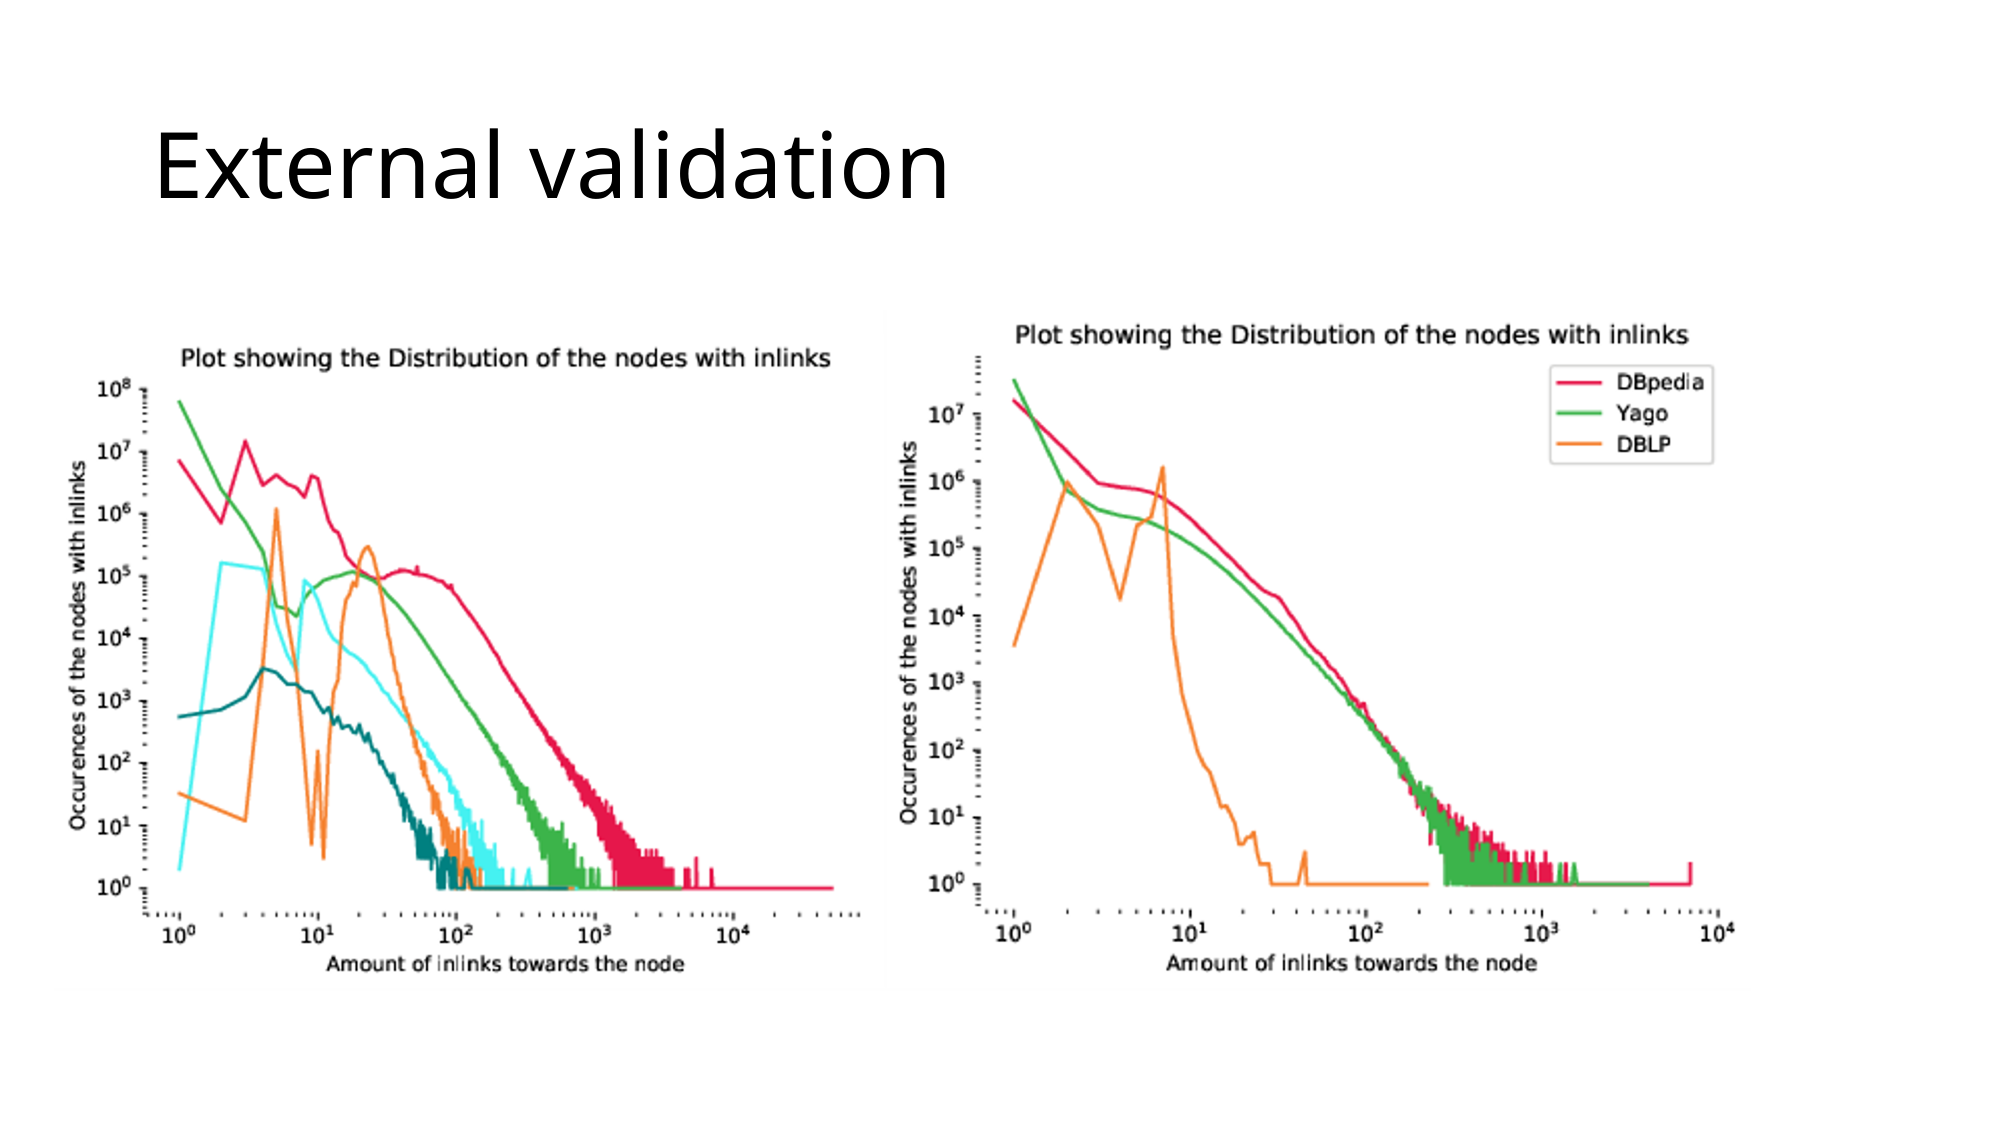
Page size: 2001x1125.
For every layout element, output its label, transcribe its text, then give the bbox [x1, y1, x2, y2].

picture [54, 310, 1752, 991]
title External validation [137, 59, 1863, 278]
